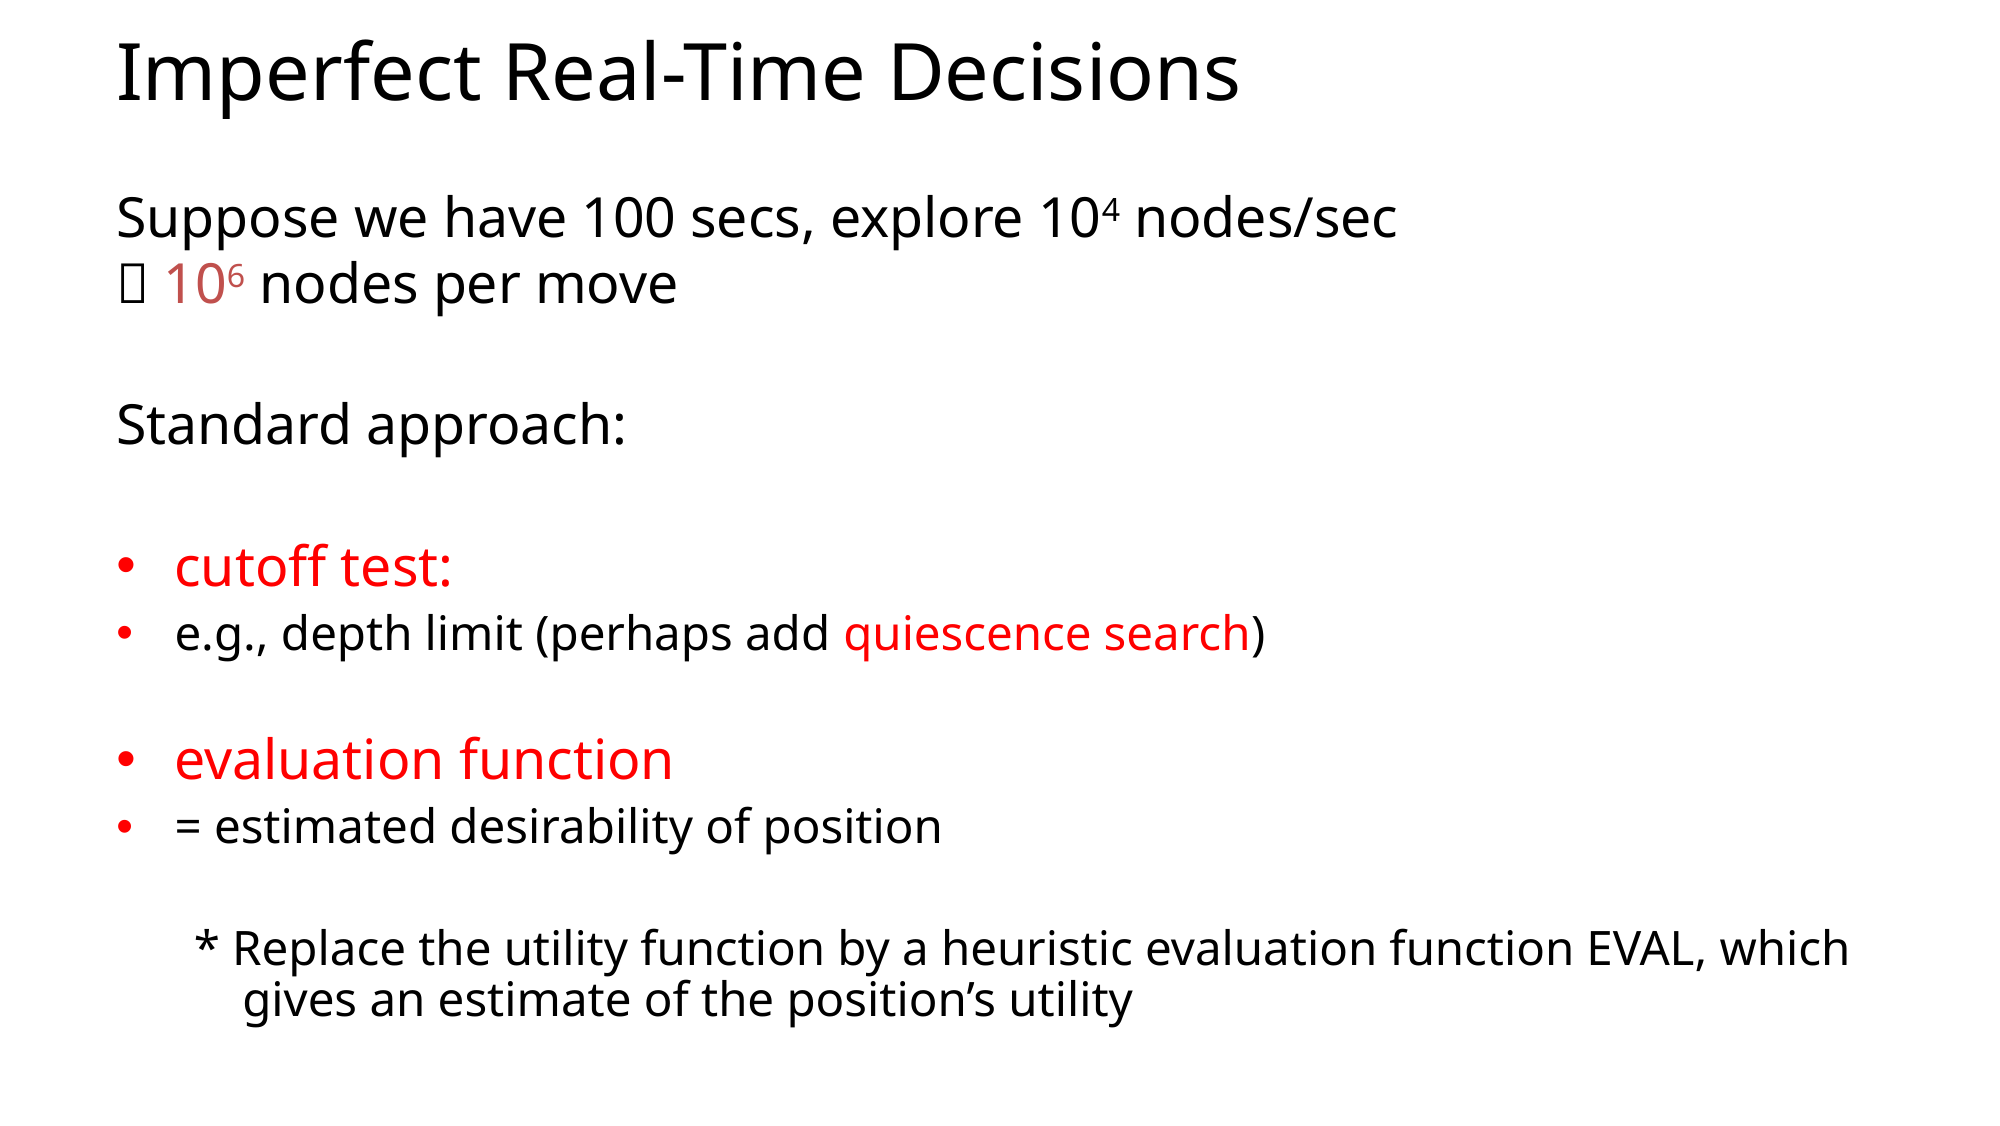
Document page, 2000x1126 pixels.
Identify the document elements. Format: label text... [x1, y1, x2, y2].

title Imperfect Real-Time Decisions [99, 3, 1900, 134]
list Suppose we have 100 secs, explore 104 nodes/sec  106 nodes per move Standard approach: cutoff test: e.g., depth limit (perhaps add quiescence search) evaluation function = estimated desirability of position * Replace the utility function by a heuristic evaluation function EVAL, which gives an estimate of the position’s utility [99, 174, 1900, 1042]
